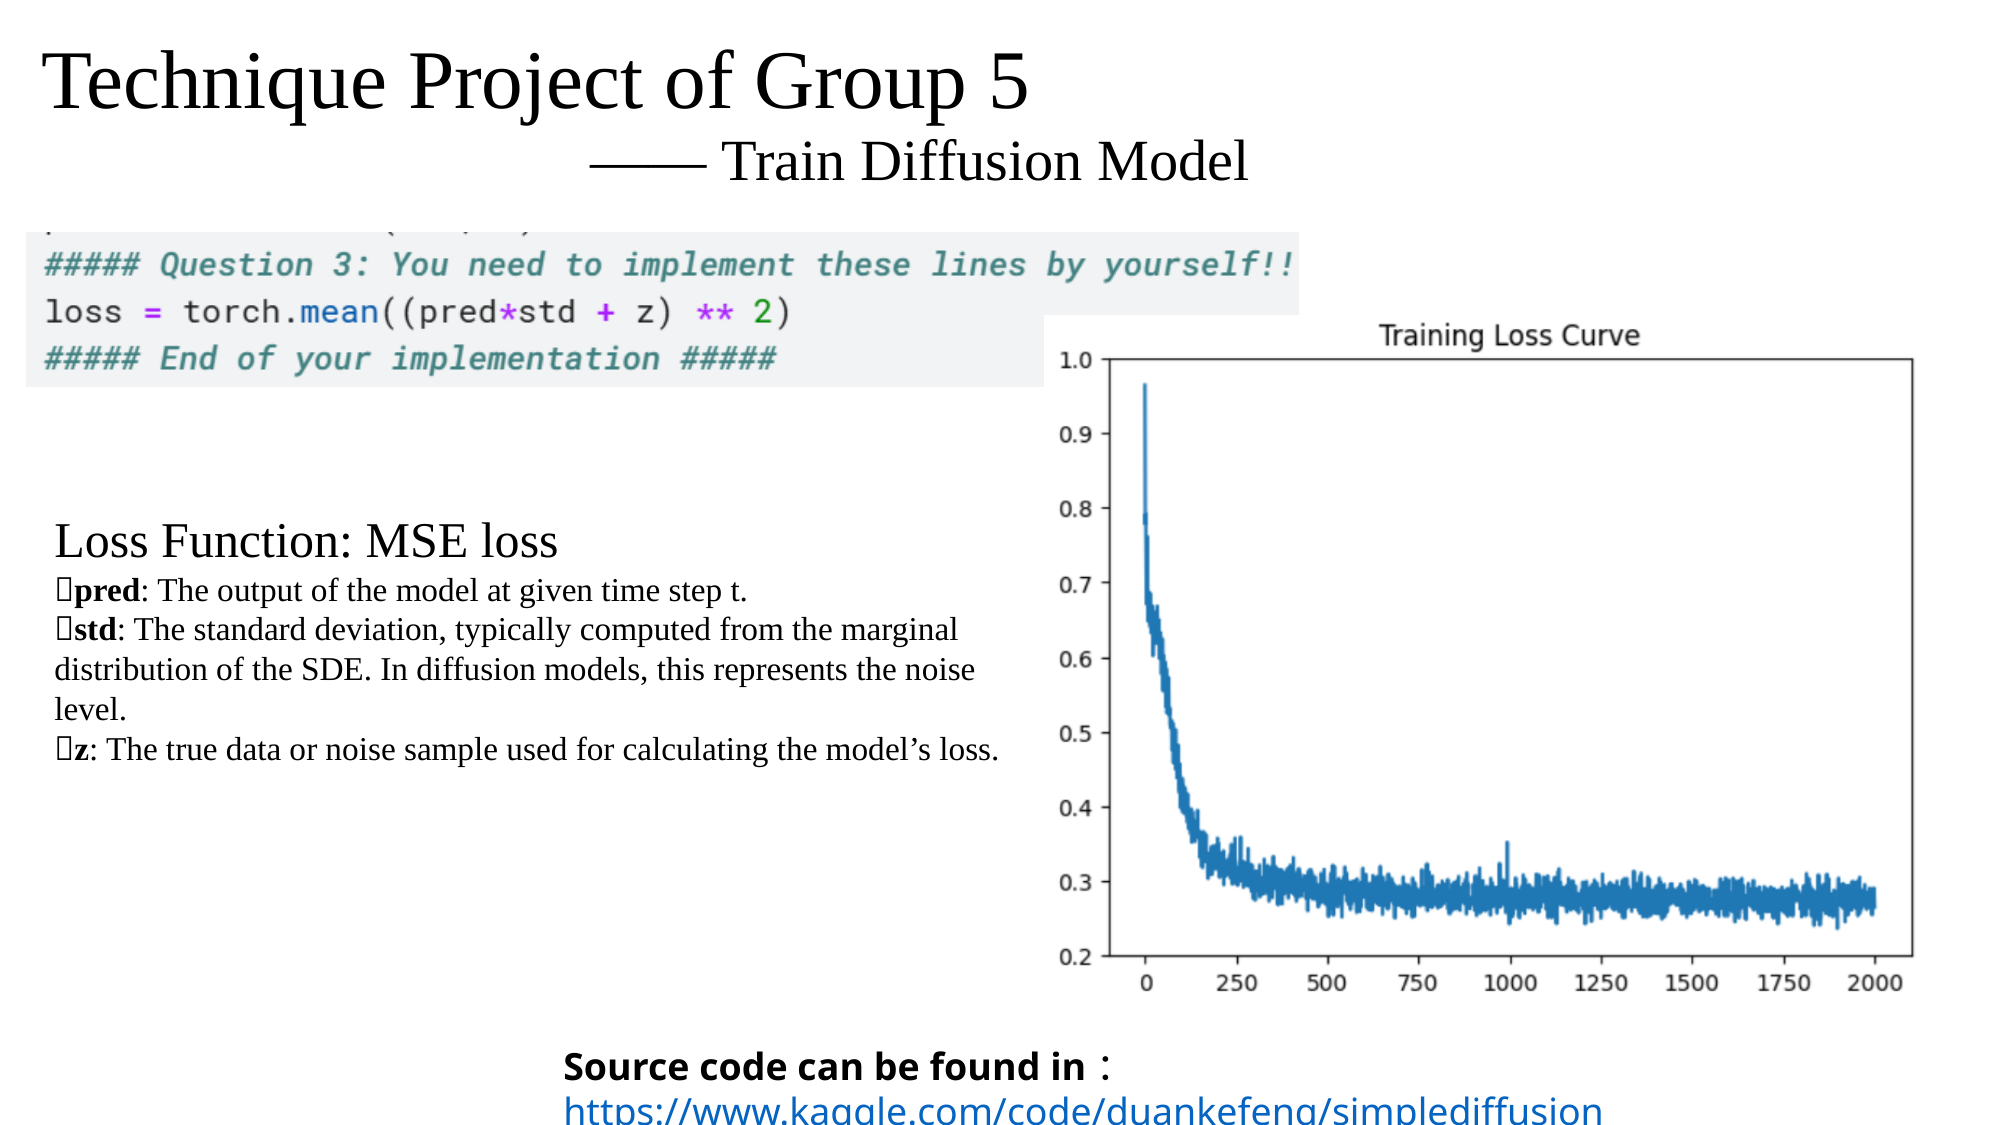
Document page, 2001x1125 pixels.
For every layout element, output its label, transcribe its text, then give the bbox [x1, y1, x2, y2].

text_box —— Train Diffusion Model [576, 114, 1581, 270]
text_box Technique Project of Group 5 [26, 28, 1752, 147]
picture [26, 232, 1924, 1005]
text_box Loss Function: MSE loss pred: The output of the model at given time step t. std: The standard deviation, typically computed from the marginal distribution of the SDE. In diffusion models, this represents the noise level. z: The true data or noise sample used for calculating the model’s loss. [39, 500, 1044, 820]
text_box Source code can be found in：https://www.kaggle.com/code/duankefeng/simplediffusion [548, 1035, 2000, 1125]
